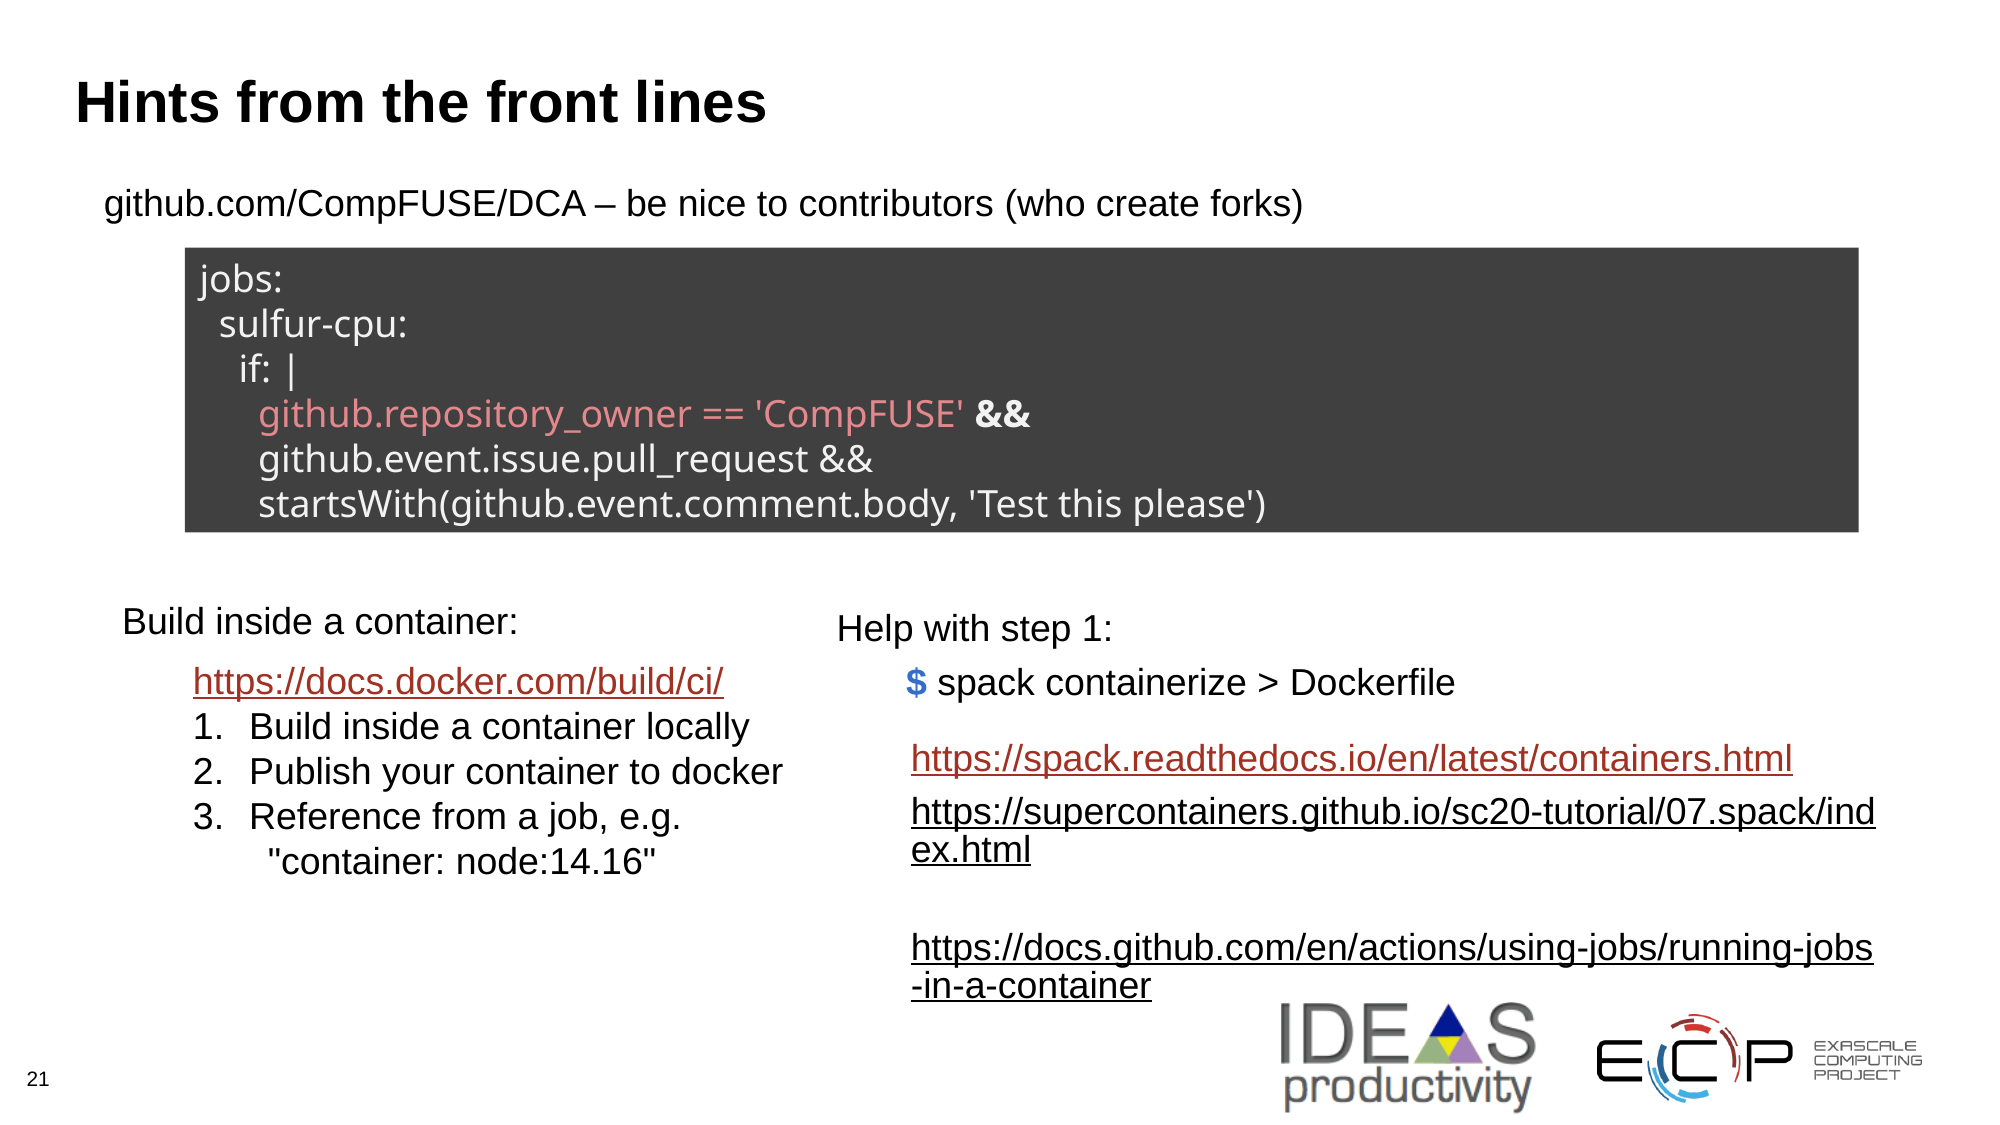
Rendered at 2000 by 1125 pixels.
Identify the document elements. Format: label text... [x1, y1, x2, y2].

picture [1597, 1014, 1922, 1103]
text_box jobs: sulfur-cpu: if: | github.repository_owner == 'CompFUSE' && github.event.issue.pull_request && startsWith(github.event.comment.body, 'Test this please') [184, 247, 1859, 533]
text_box Build inside a container: [107, 589, 1107, 650]
title Hints from the front lines [59, 67, 1927, 218]
picture [1280, 1002, 1537, 1114]
text_box $ spack containerize > Dockerfile [891, 650, 1892, 711]
text_box https://spack.readthedocs.io/en/latest/containers.html https://supercontainers.github.io/sc20-tutorial/07.spack/index.html https://docs.github.com/en/actions/using-jobs/running-jobs-in-a-container [896, 726, 1896, 983]
text_box Help with step 1: [821, 596, 1822, 657]
text_box github.com/CompFUSE/DCA – be nice to contributors (who create forks) [89, 172, 1472, 232]
text_box https://docs.docker.com/build/ci/ Build inside a container locally Publish your container to docker Reference from a job, e.g. "container: node:14.16" [178, 650, 1178, 890]
